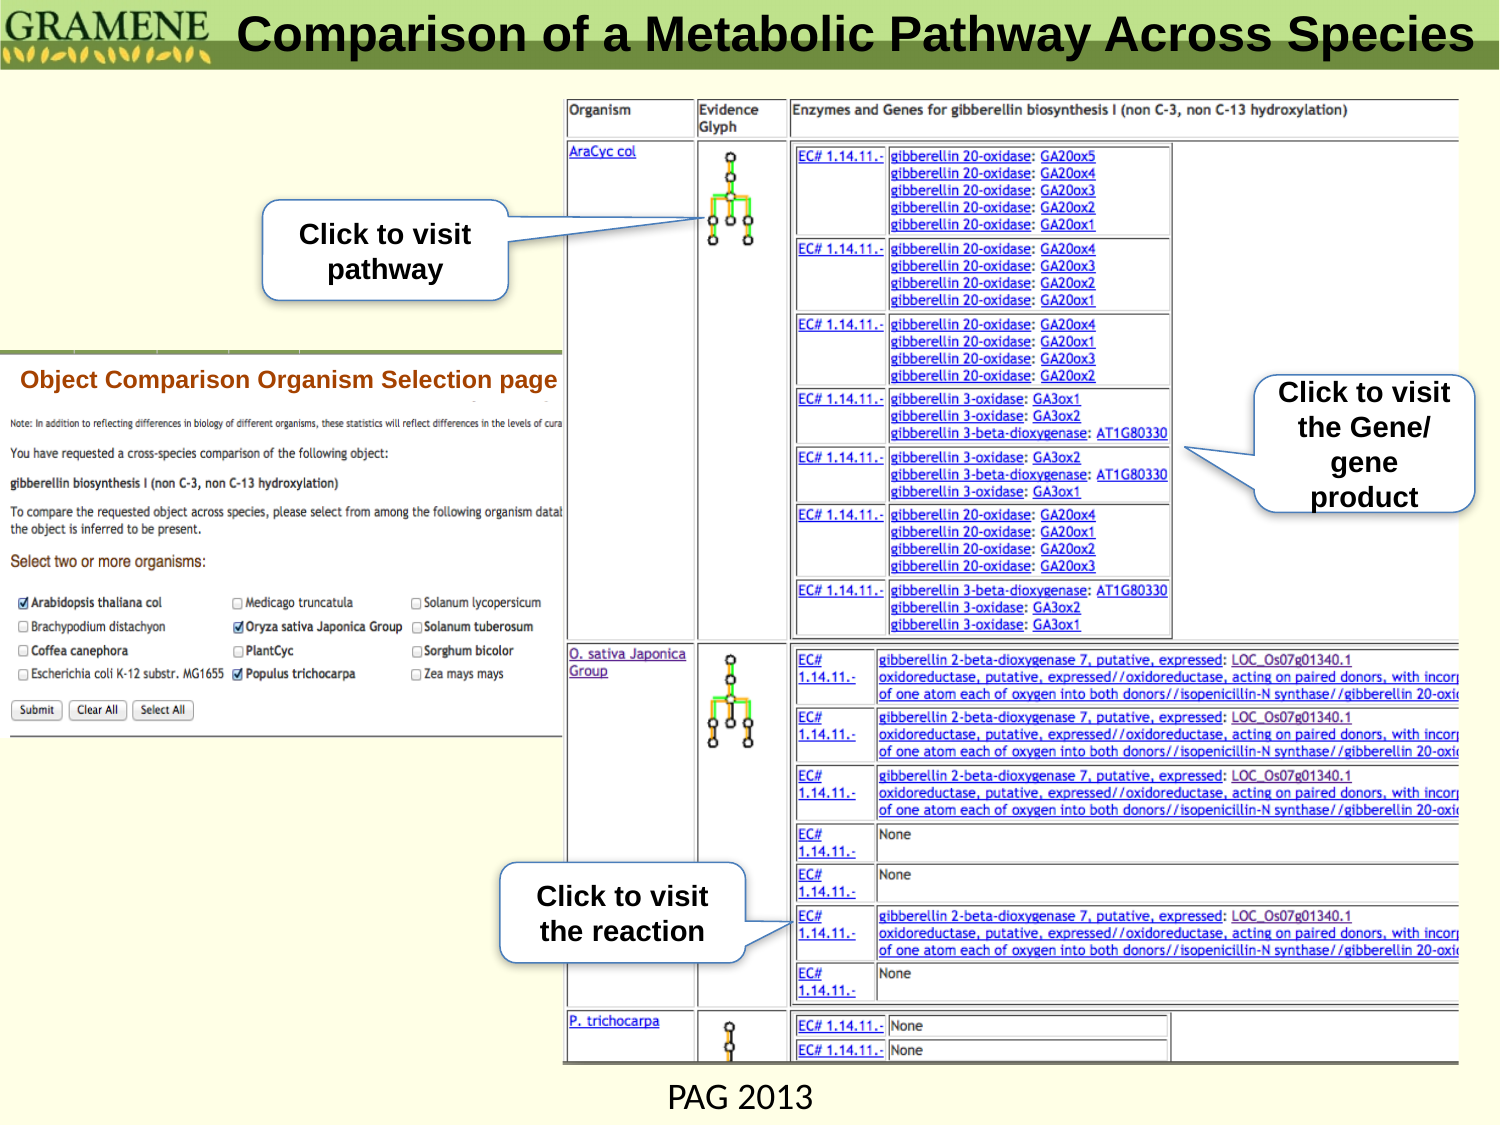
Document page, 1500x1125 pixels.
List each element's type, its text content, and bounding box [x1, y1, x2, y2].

picture [0, 0, 1500, 70]
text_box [0, 349, 557, 738]
text_box Click to visit pathway [262, 199, 557, 301]
text_box Click to visit the Gene/ gene product [1463, 377, 1475, 510]
picture [562, 99, 1459, 1066]
text_box Click to visit the reaction [499, 862, 557, 963]
title Comparison of a Metabolic Pathway Across Species [212, 0, 1500, 63]
